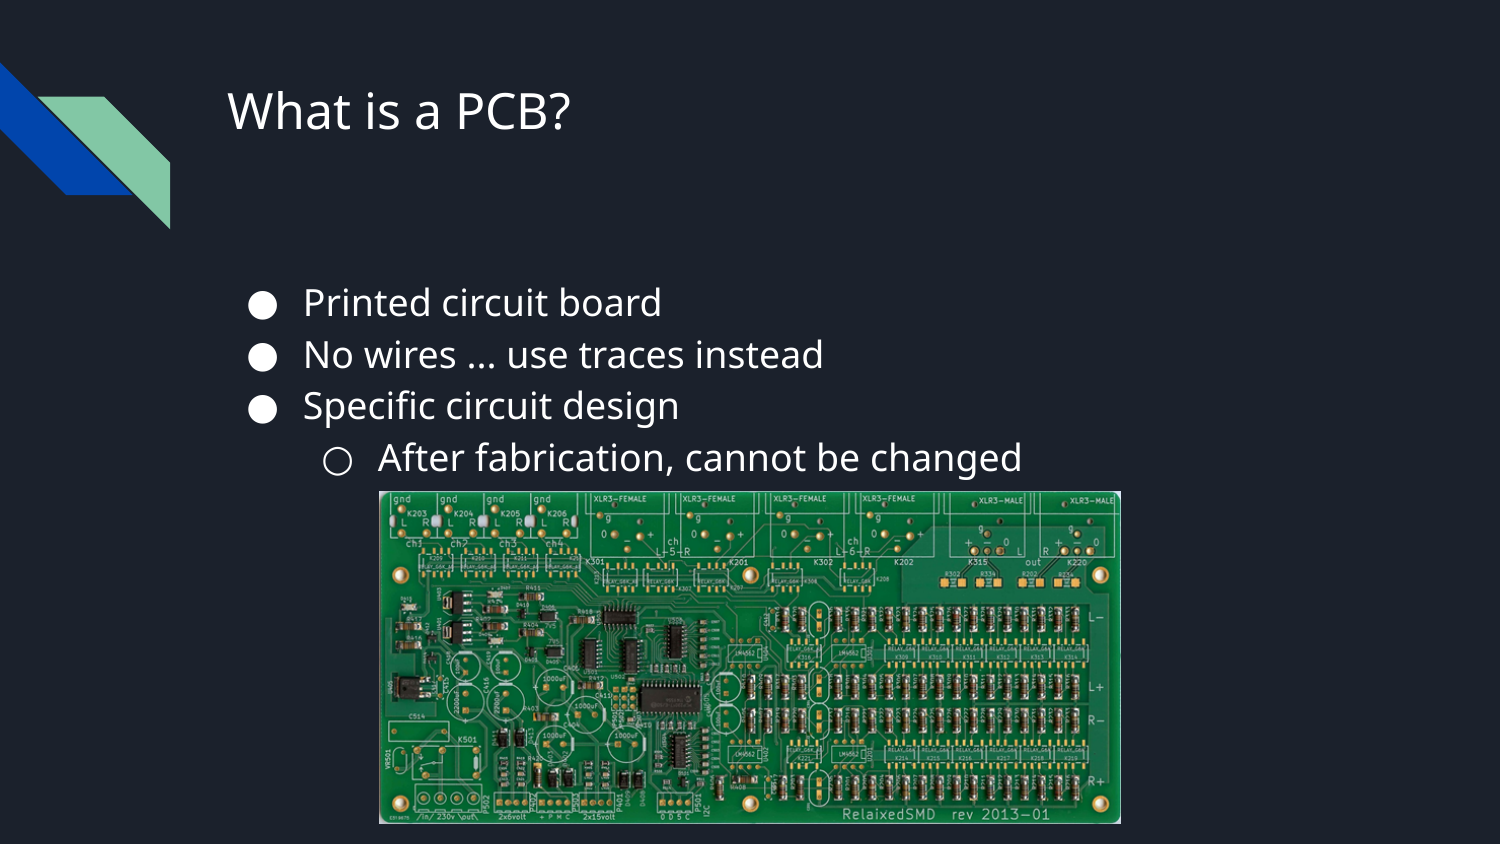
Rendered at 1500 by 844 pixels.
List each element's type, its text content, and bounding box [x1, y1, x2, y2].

title What is a PCB? [212, 64, 1368, 215]
picture [379, 491, 1121, 824]
list Printed circuit board No wires ... use traces instead Specific circuit design After fabrication, cannot be changed [212, 257, 1368, 735]
